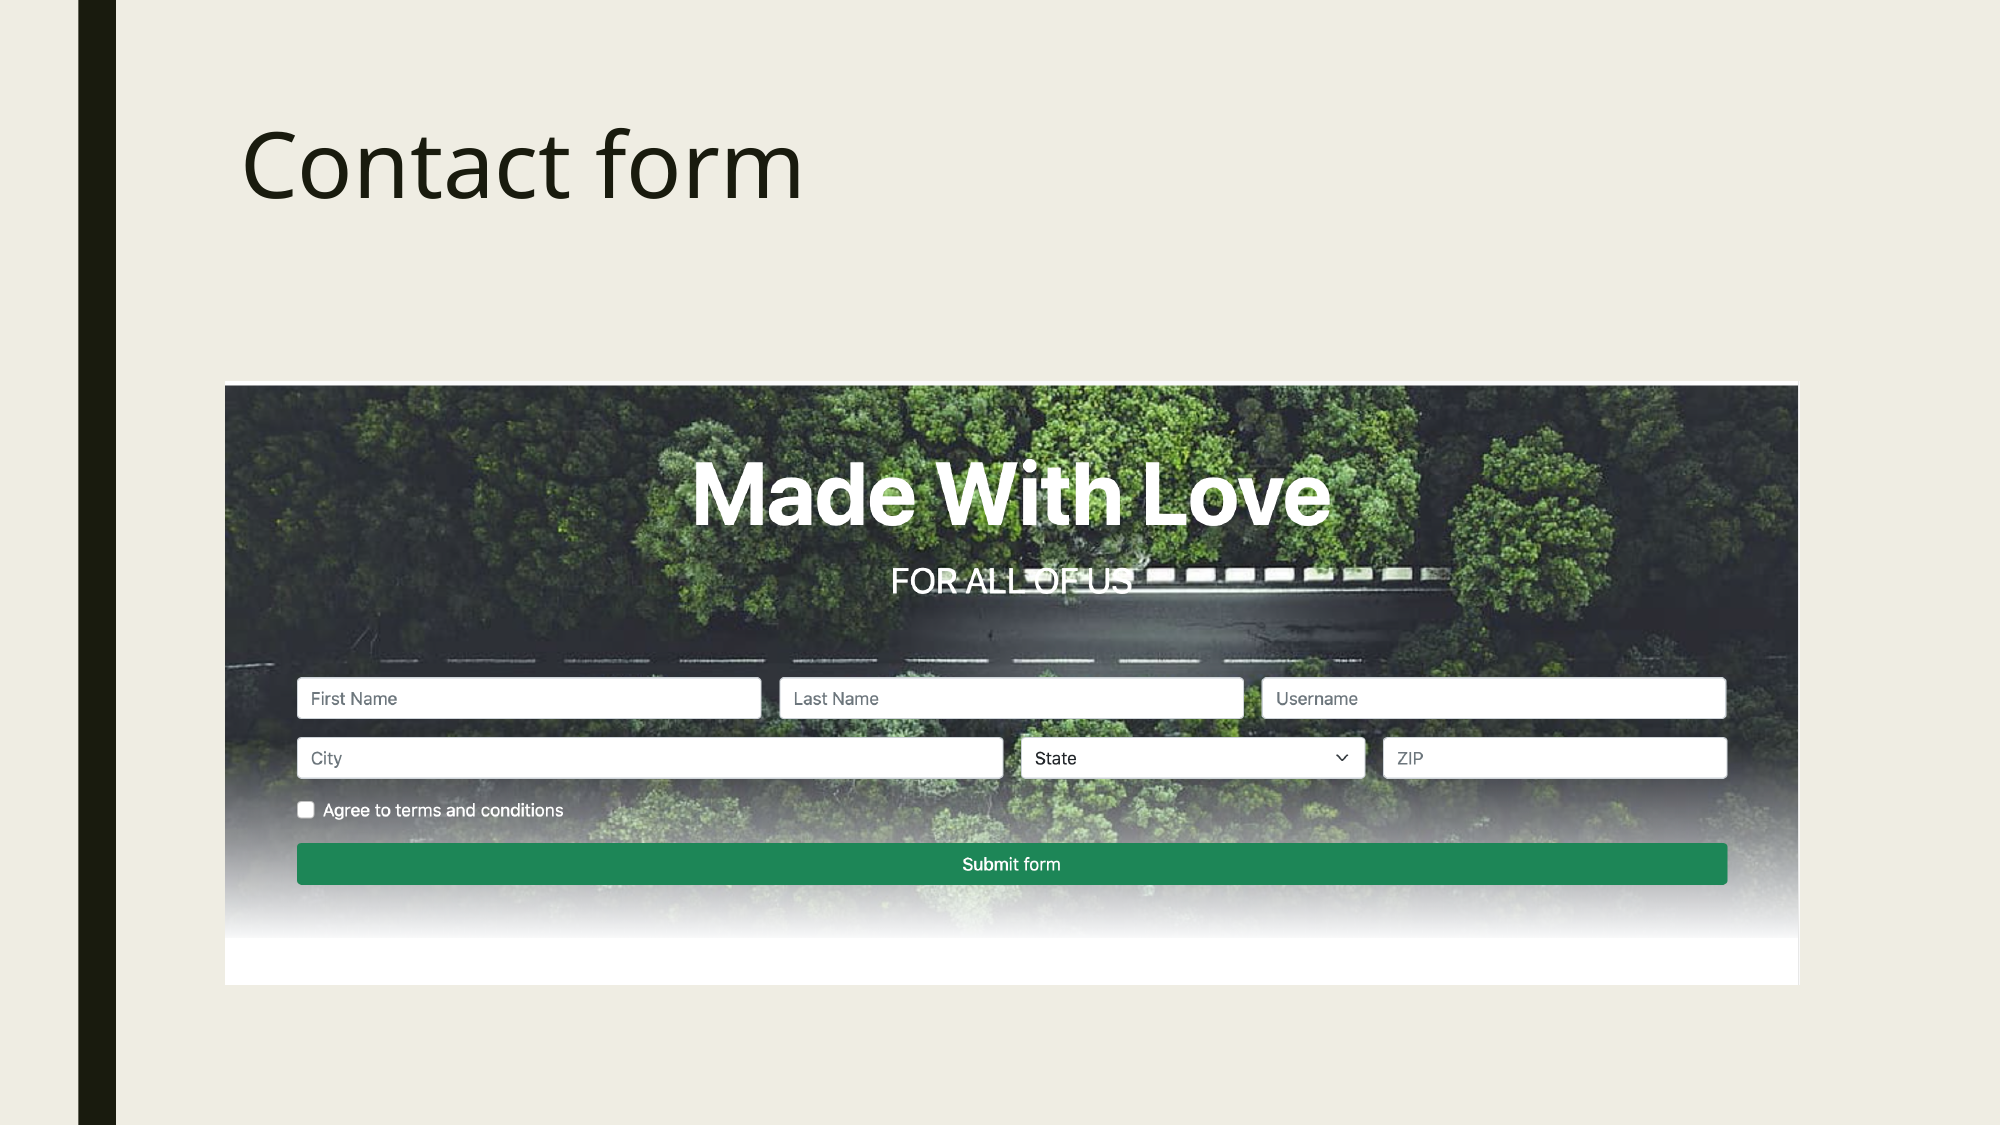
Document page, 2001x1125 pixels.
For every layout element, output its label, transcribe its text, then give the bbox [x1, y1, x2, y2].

title Contact form [225, 112, 1800, 229]
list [224, 381, 1800, 985]
